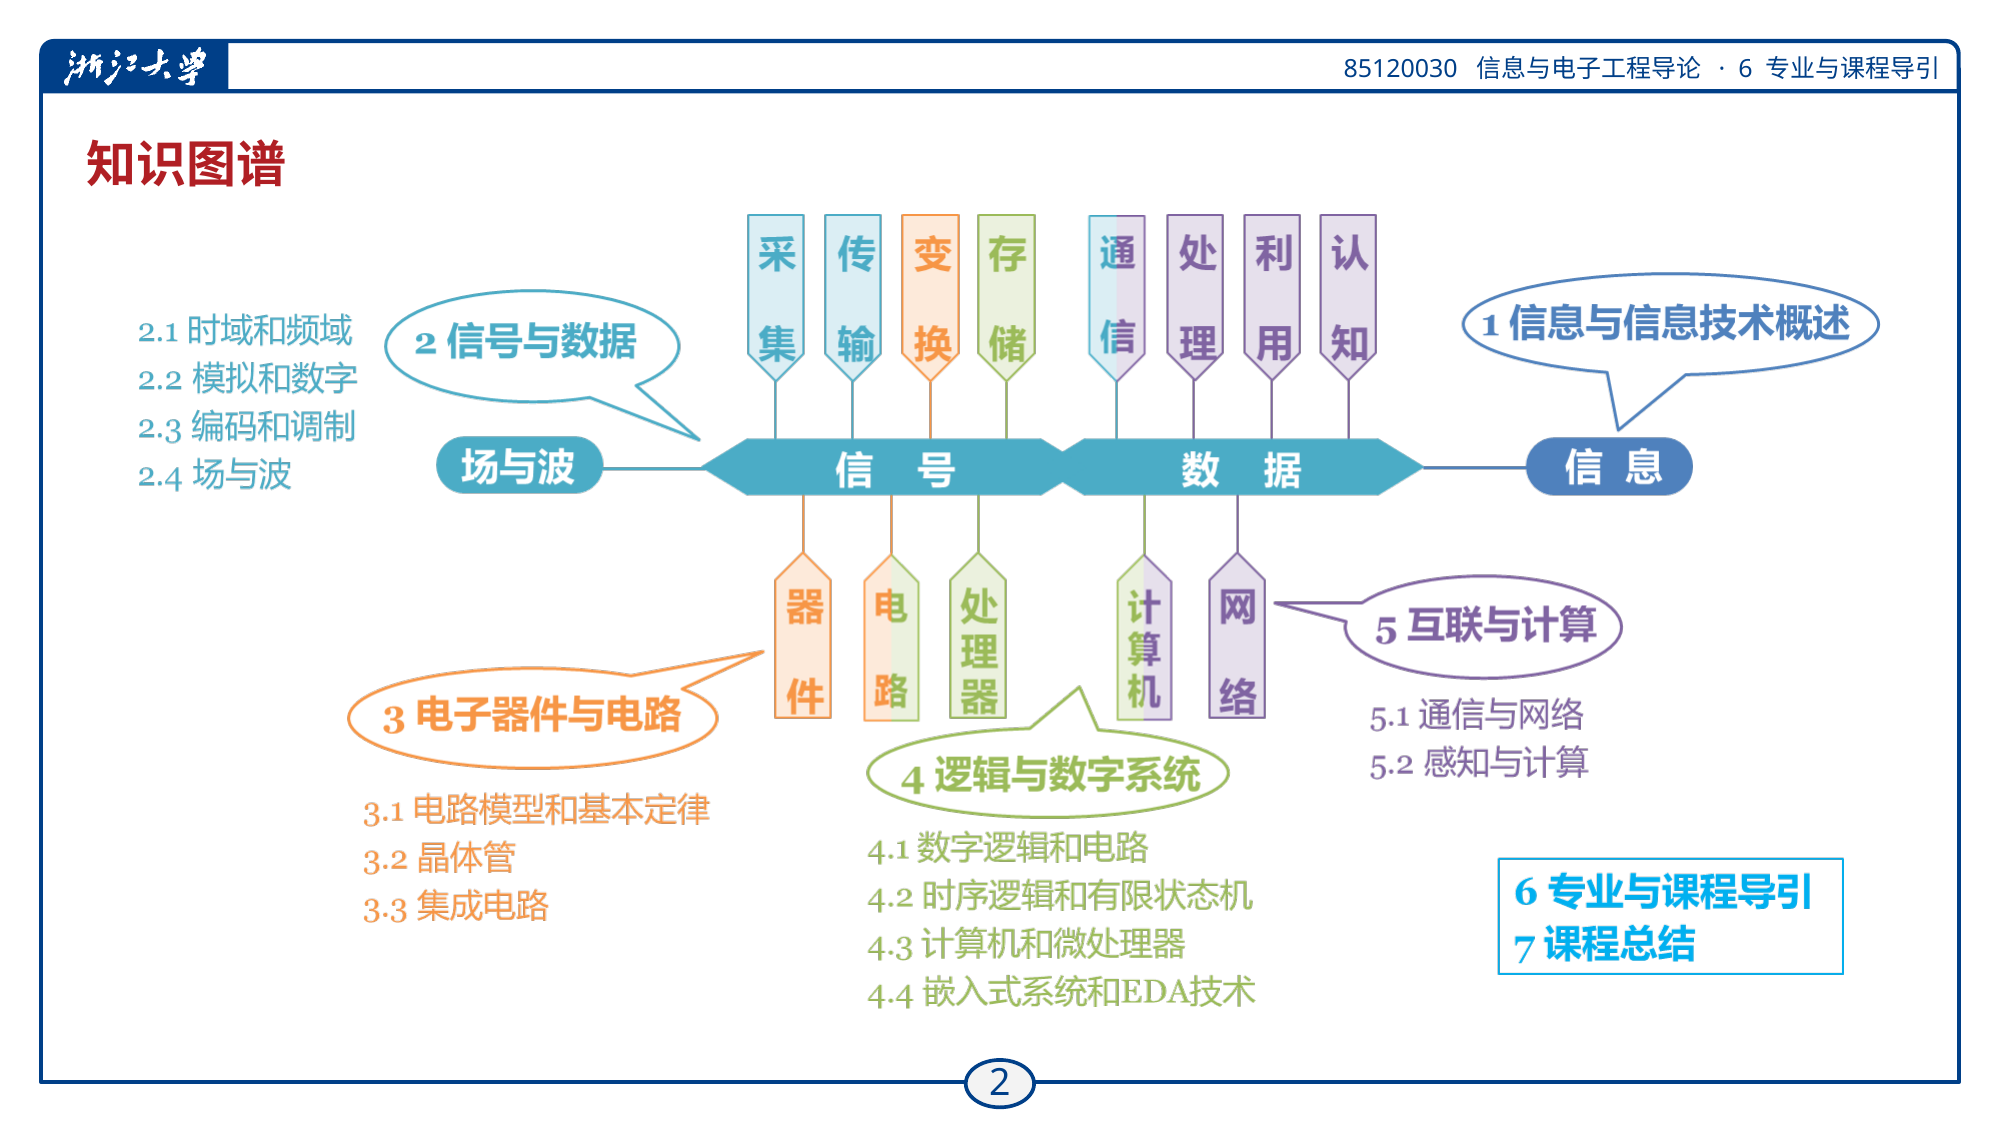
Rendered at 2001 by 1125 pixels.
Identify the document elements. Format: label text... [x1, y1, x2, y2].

title 知识图谱 [72, 125, 1926, 198]
picture [116, 213, 1881, 1031]
picture [55, 39, 215, 91]
